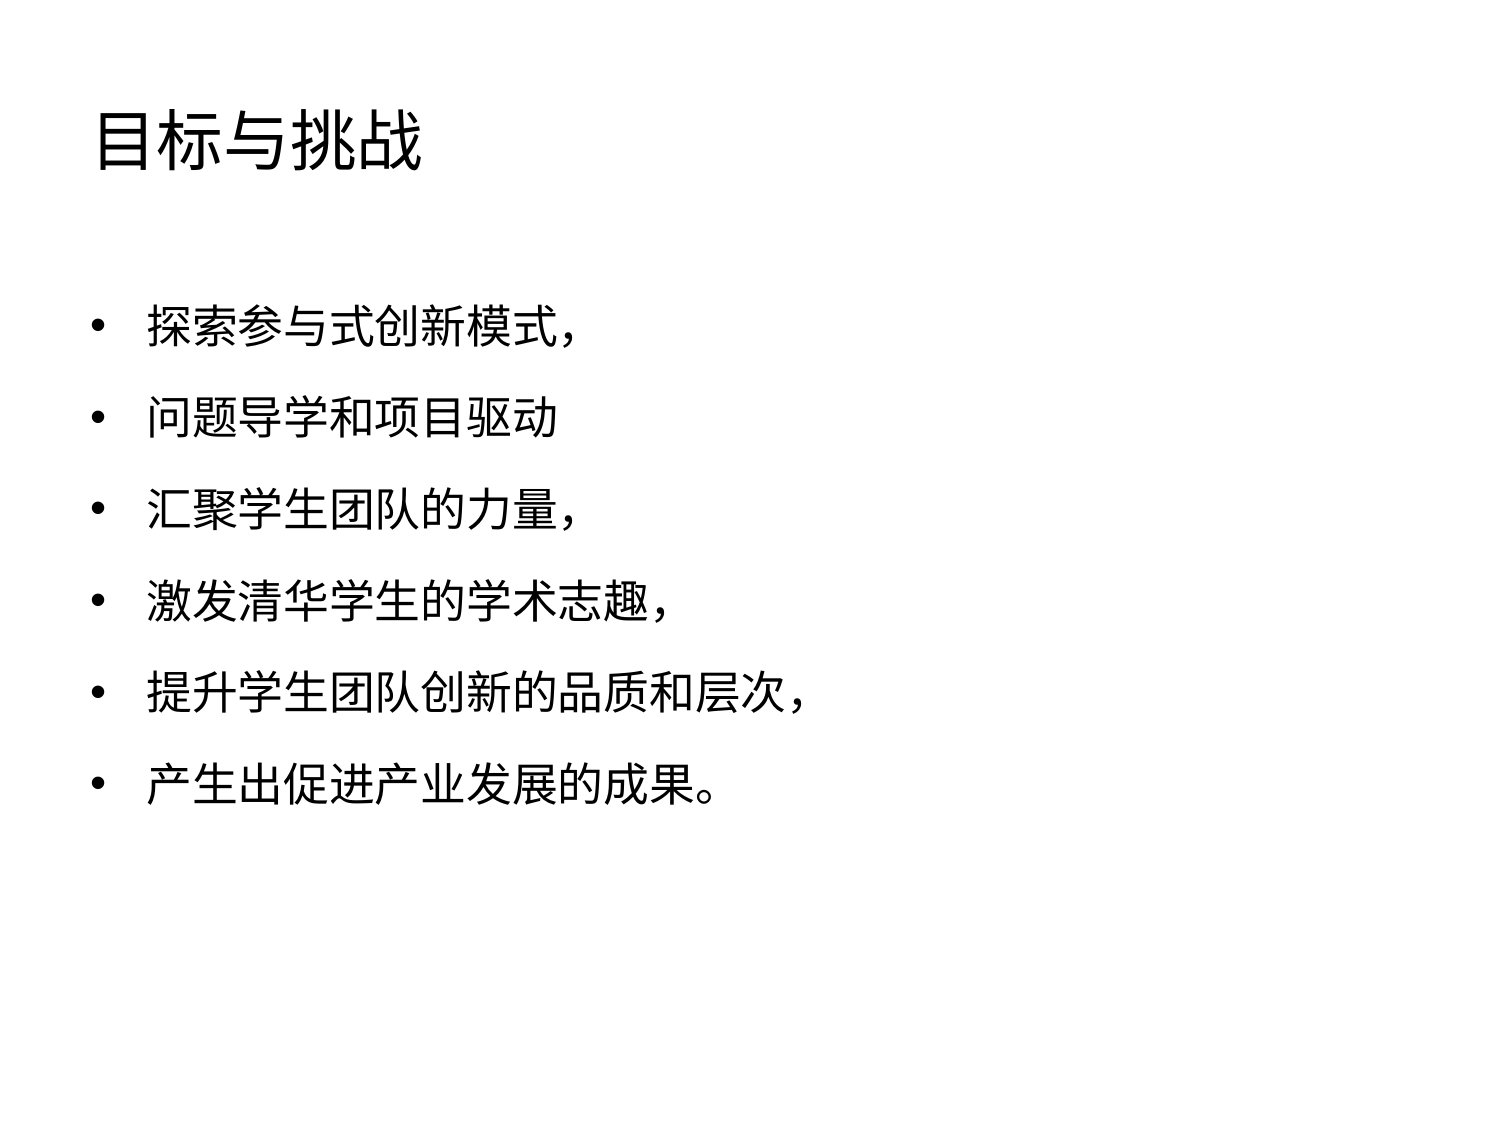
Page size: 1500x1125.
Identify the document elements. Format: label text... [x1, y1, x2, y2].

list 探索参与式创新模式， 问题导学和项目驱动 汇聚学生团队的力量， 激发清华学生的学术志趣， 提升学生团队创新的品质和层次， 产生出促进产业发展的成果。 [75, 262, 1425, 1005]
title 目标与挑战 [75, 45, 1425, 233]
